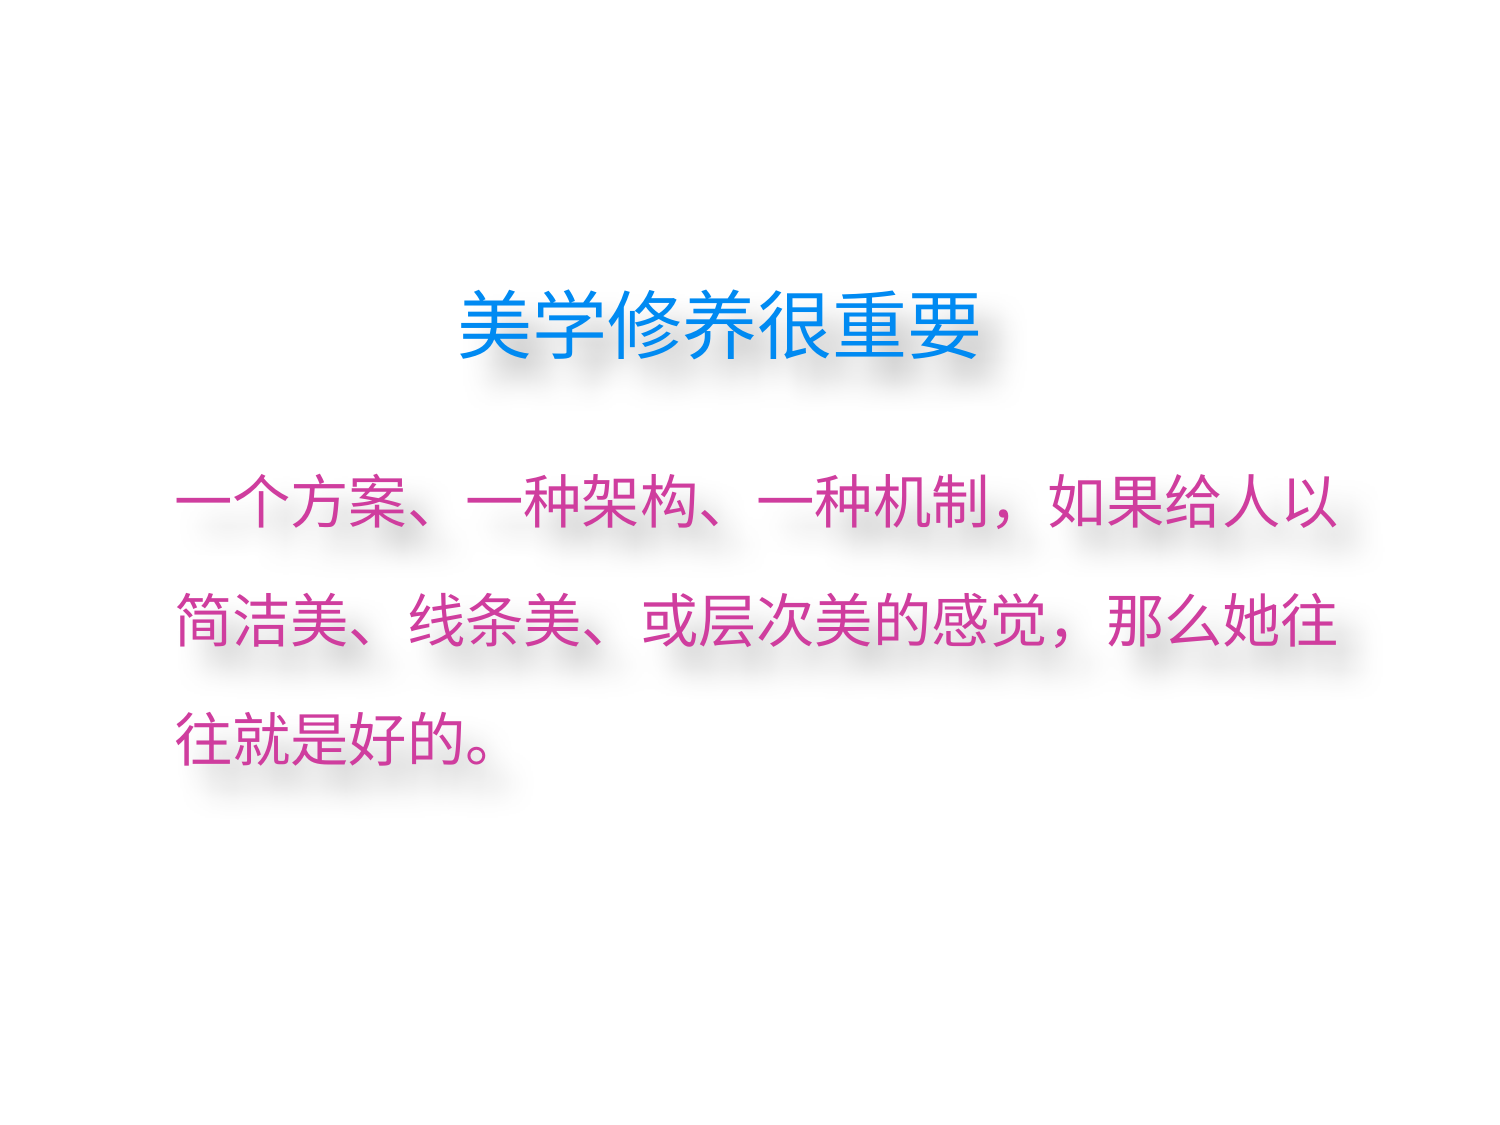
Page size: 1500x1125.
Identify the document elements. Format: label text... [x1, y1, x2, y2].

text_box 一个方案、一种架构、一种机制，如果给人以简洁美、线条美、或层次美的感觉，那么她往往就是好的。 [159, 408, 1387, 781]
text_box 美学修养很重要 [442, 208, 1029, 376]
